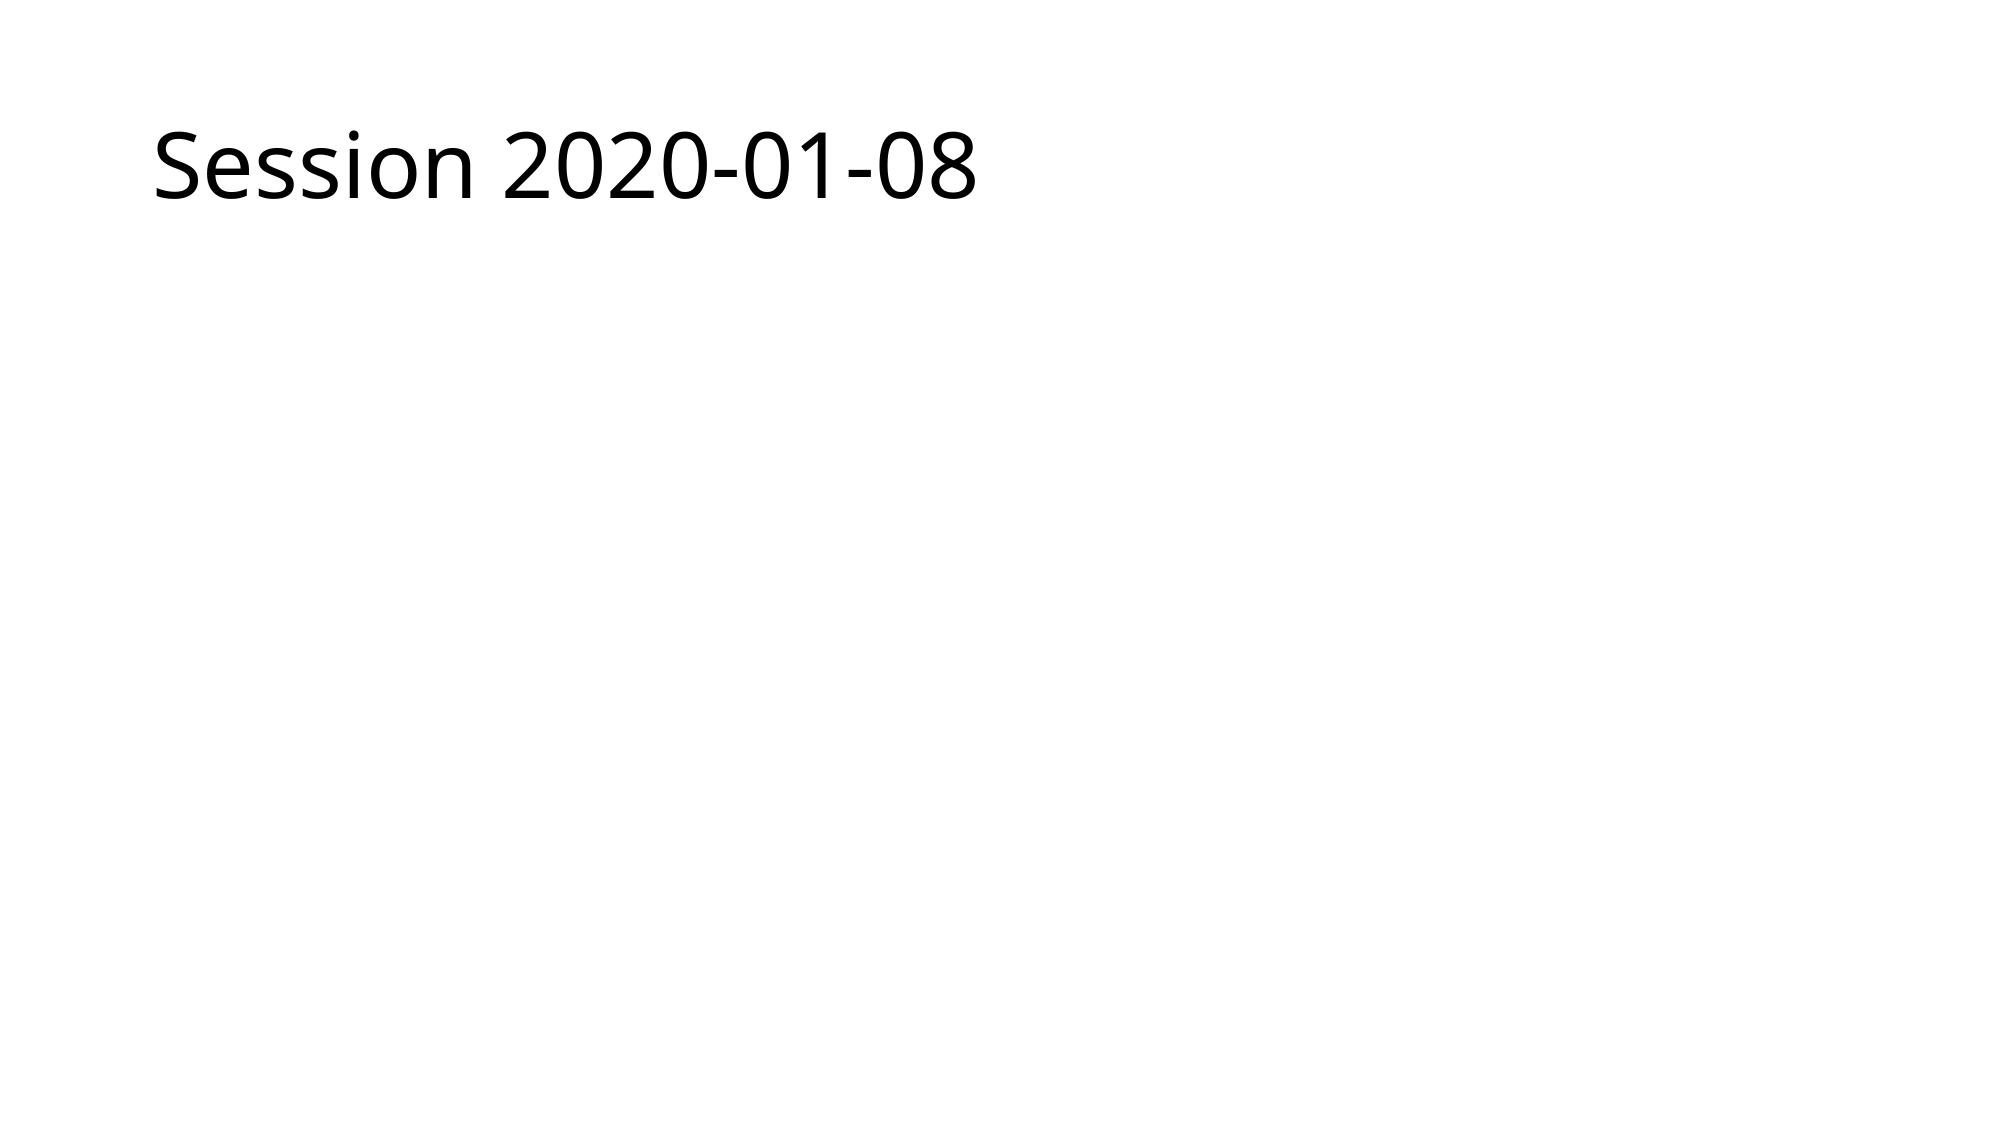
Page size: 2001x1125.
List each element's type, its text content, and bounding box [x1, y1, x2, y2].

title Session 2020-01-08 [137, 59, 1863, 278]
